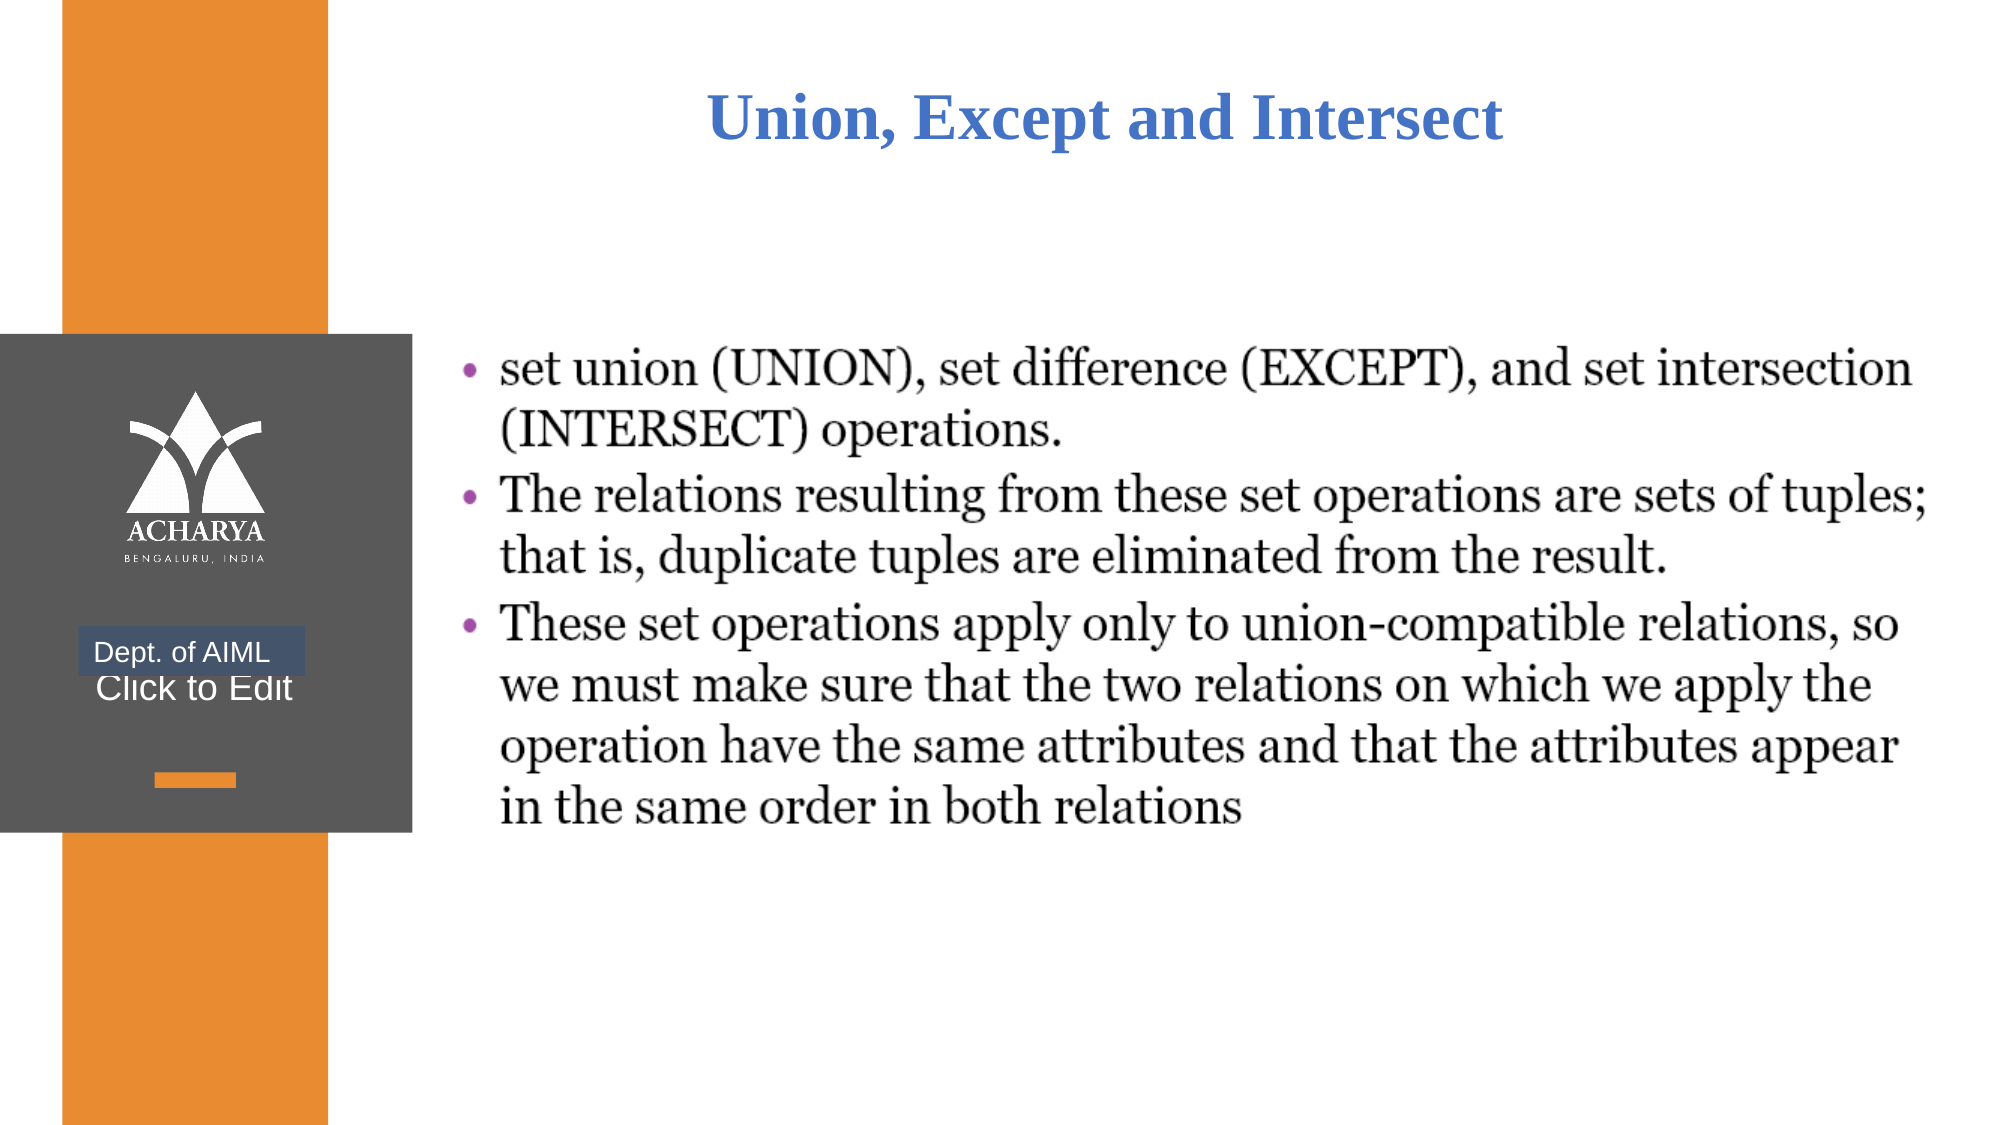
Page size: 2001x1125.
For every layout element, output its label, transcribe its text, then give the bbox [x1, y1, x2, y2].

text_box Dept. of AIML [78, 626, 305, 676]
text_box Union, Except and Intersect [571, 65, 1640, 161]
picture [125, 391, 265, 564]
picture [448, 329, 1973, 853]
